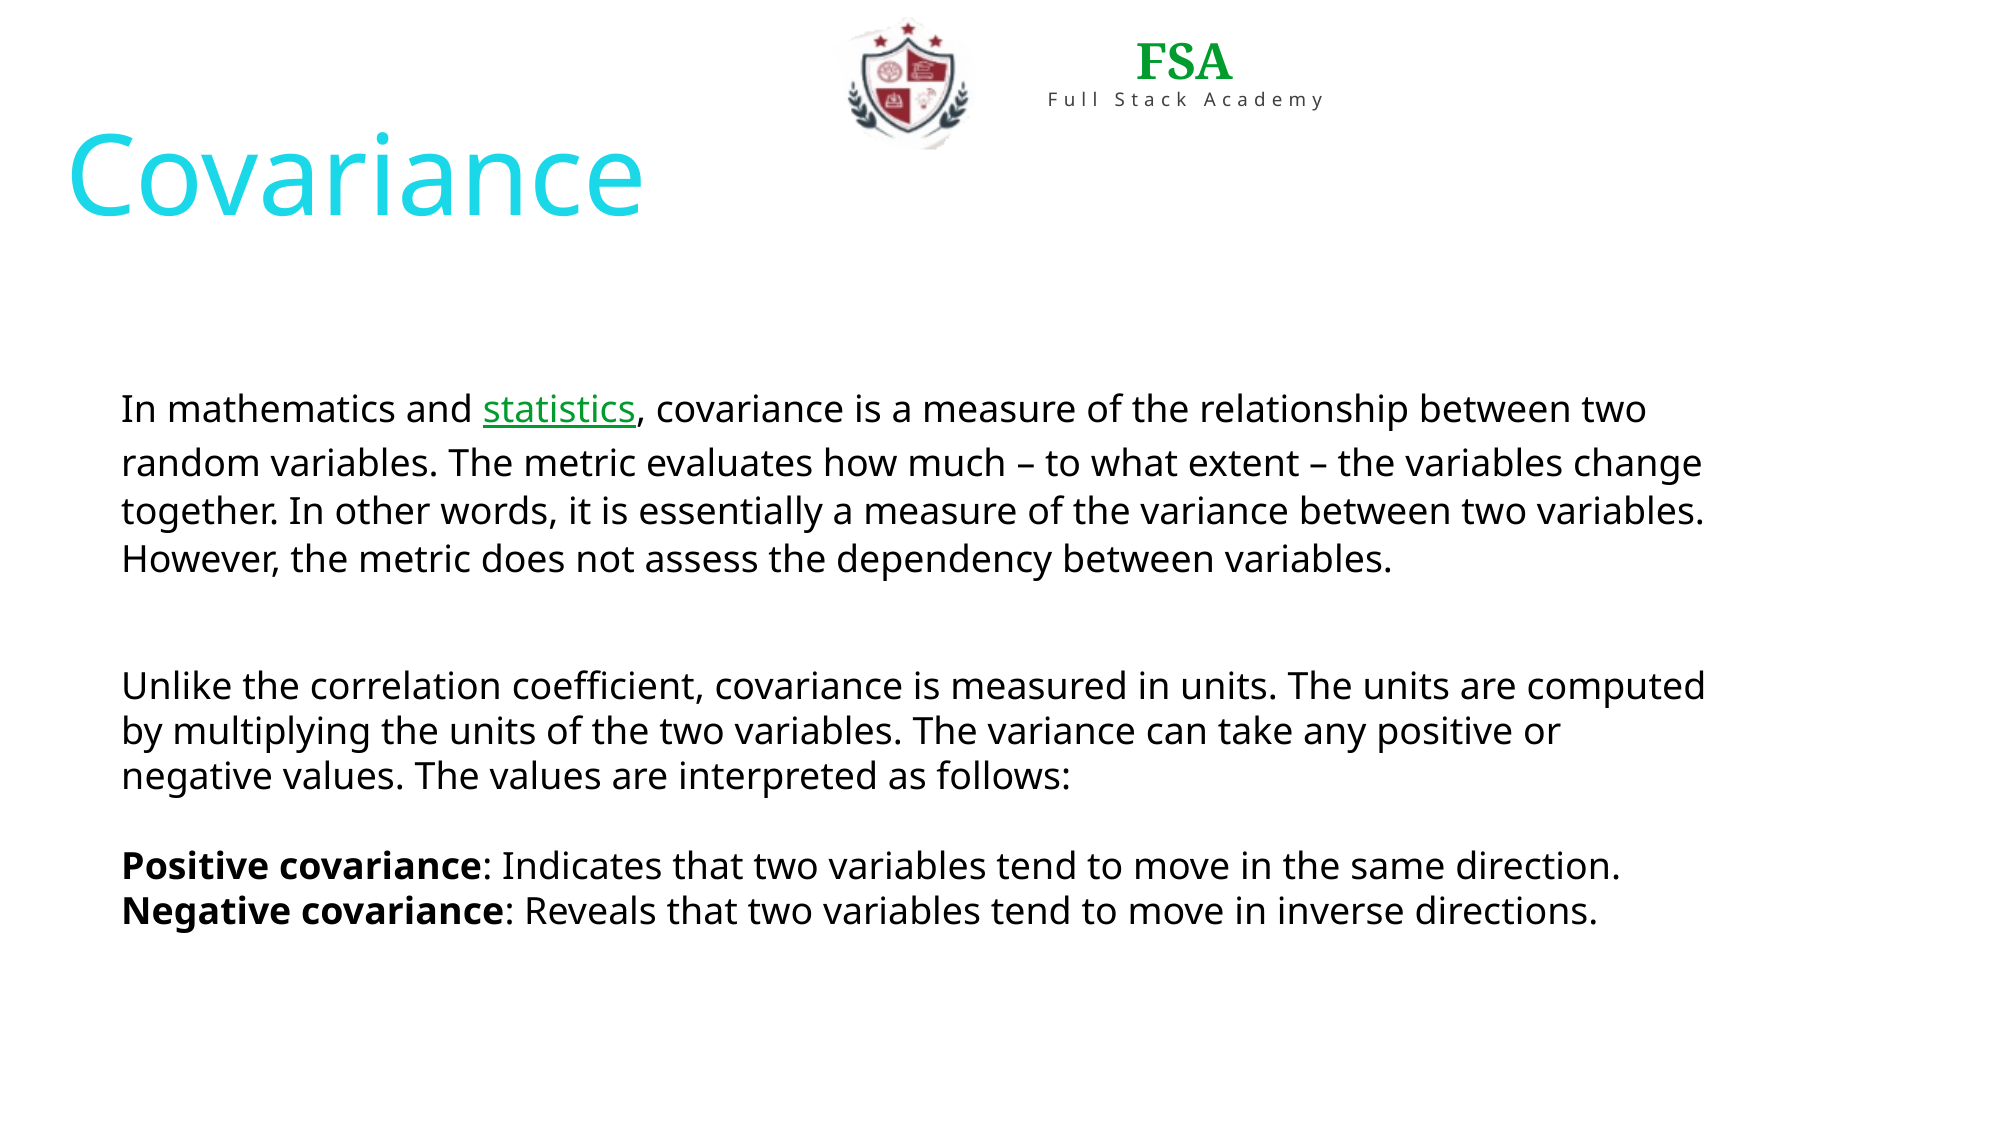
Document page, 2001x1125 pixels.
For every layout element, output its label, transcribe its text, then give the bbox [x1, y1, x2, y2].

text_box FSA Full Stack Academy [979, 51, 1415, 118]
text_box In mathematics and statistics, covariance is a measure of the relationship between two random variables. The metric evaluates how much – to what extent – the variables change together. In other words, it is essentially a measure of the variance between two variables. However, the metric does not assess the dependency between variables. Unlike the correlation coefficient, covariance is measured in units. The units are computed by multiplying the units of the two variables. The variance can take any positive or negative values. The values are interpreted as follows: Positive covariance: Indicates that two variables tend to move in the same direction. Negative covariance: Reveals that two variables tend to move in inverse directions. [106, 374, 1733, 1053]
text_box Covariance [50, 94, 663, 245]
picture [827, 16, 979, 153]
